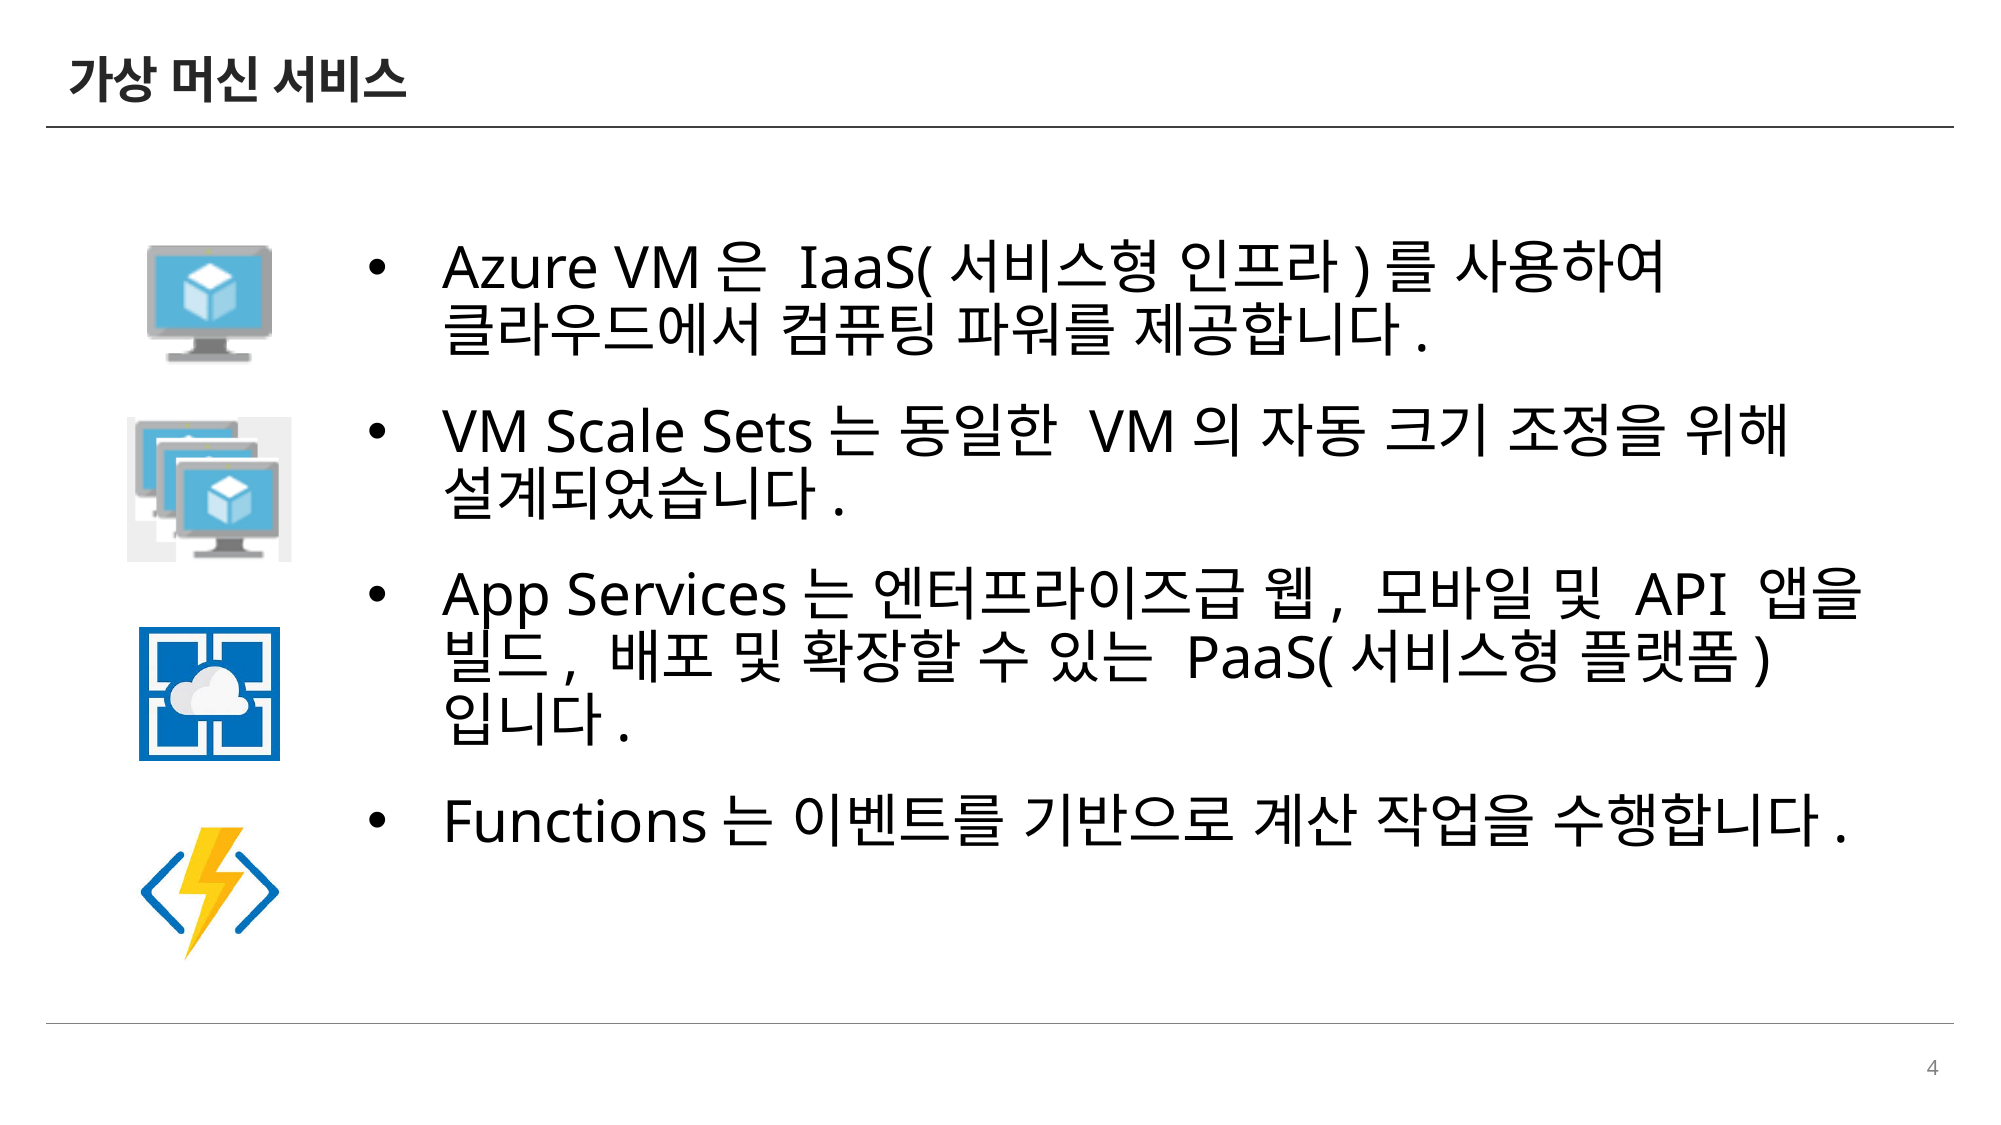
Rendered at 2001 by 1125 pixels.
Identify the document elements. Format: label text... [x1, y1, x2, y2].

picture [139, 627, 280, 761]
text_box Azure VM은 IaaS(서비스형 인프라)를 사용하여 클라우드에서 컴퓨팅 파워를 제공합니다. VM Scale Sets는 동일한 VM의 자동 크기 조정을 위해 설계되었습니다. App Services는 엔터프라이즈급 웹, 모바일 및 API 앱을 빌드, 배포 및 확장할 수 있는 PaaS(서비스형 플랫폼)입니다. Functions는 이벤트를 기반으로 계산 작업을 수행합니다. [352, 231, 1919, 963]
picture [126, 417, 293, 562]
picture [147, 242, 272, 367]
title 가상 머신 서비스 [68, 40, 1840, 125]
picture [136, 820, 283, 967]
